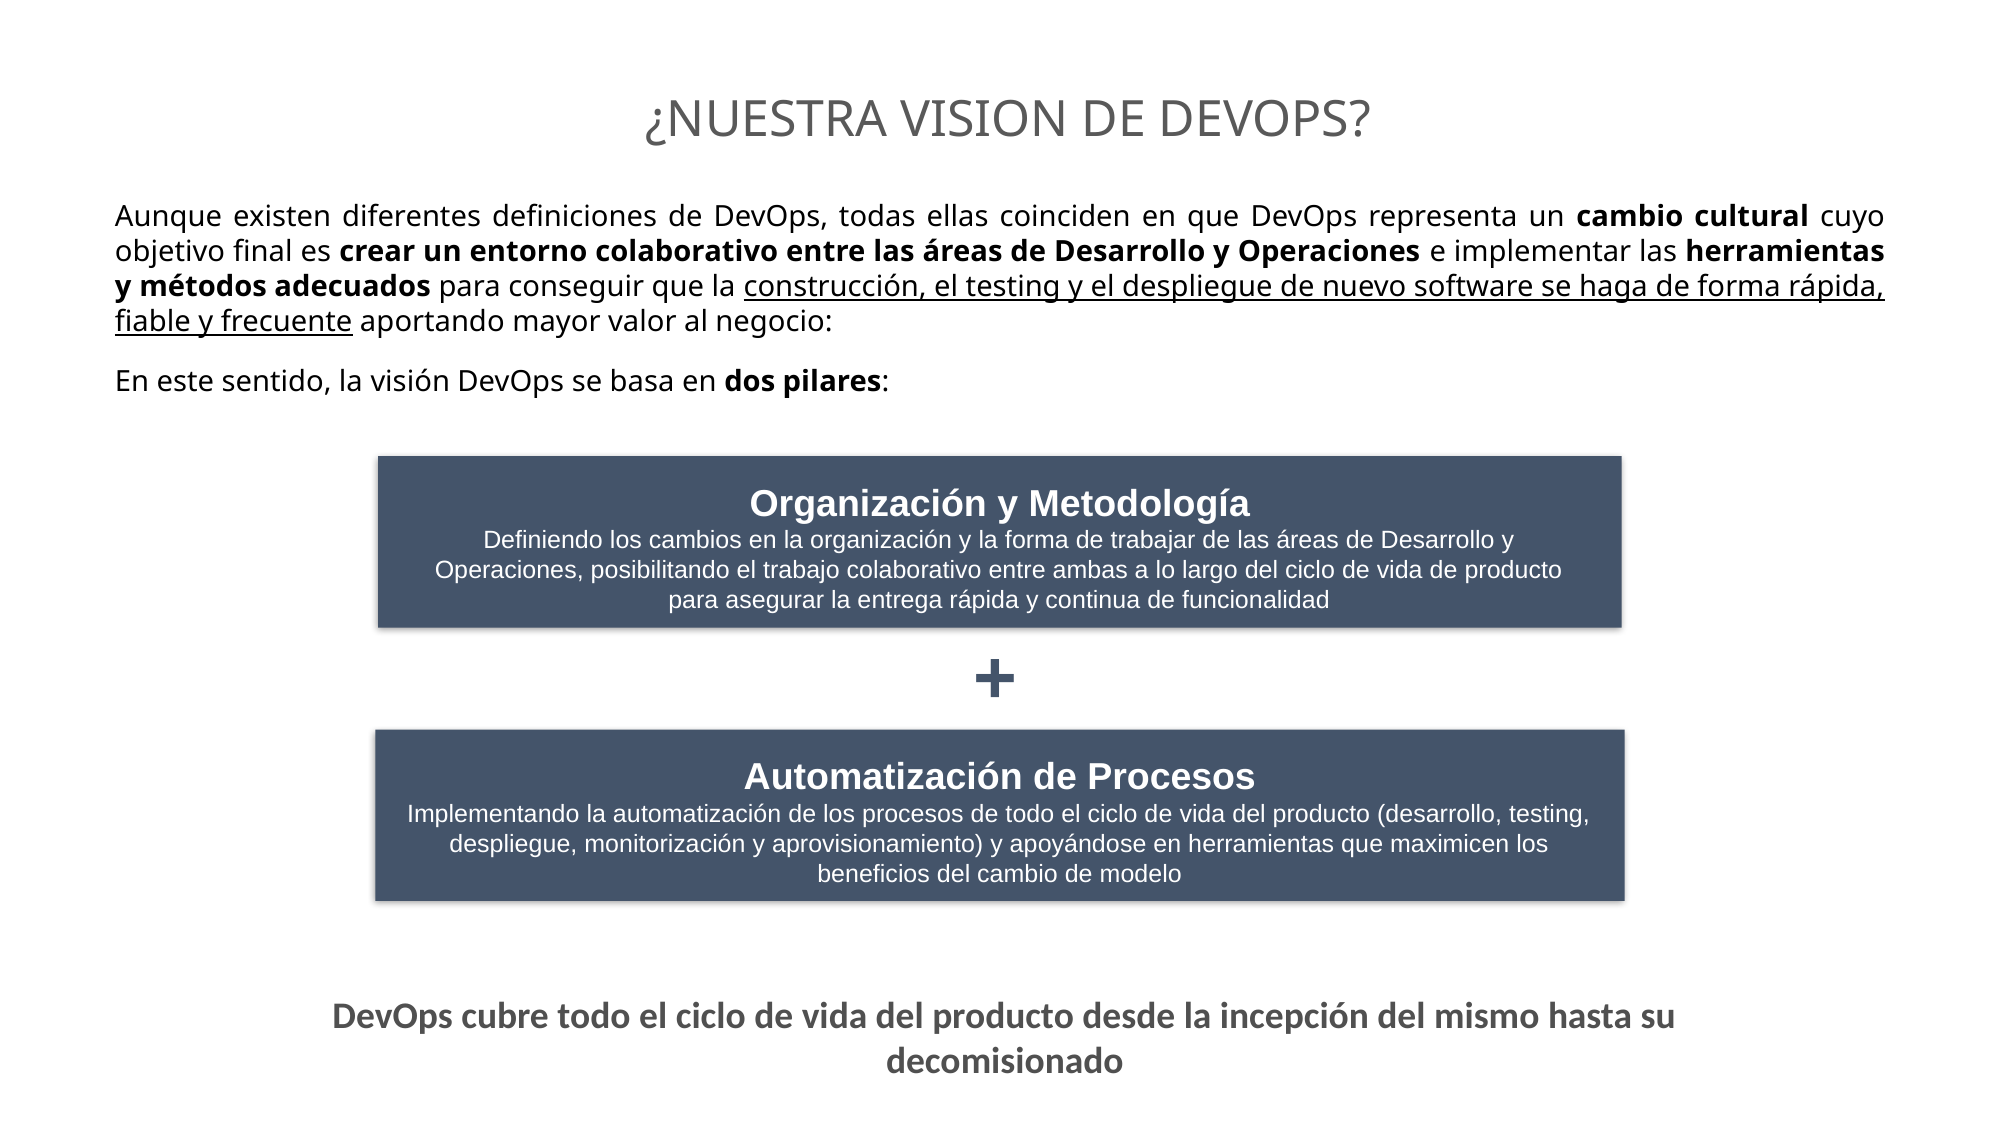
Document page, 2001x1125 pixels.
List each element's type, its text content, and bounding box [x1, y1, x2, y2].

text_box ¿NUESTRA VISION DE DEVOPS? [417, 78, 1600, 154]
text_box Aunque existen diferentes definiciones de DevOps, todas ellas coinciden en que DevOps representa un cambio cultural cuyo objetivo final es crear un entorno colaborativo entre las áreas de Desarrollo y Operaciones e implementar las herramientas y métodos adecuados para conseguir que la construcción, el testing y el despliegue de nuevo software se haga de forma rápida, fiable y frecuente aportando mayor valor al negocio: En este sentido, la visión DevOps se basa en dos pilares: [99, 189, 1900, 1094]
text_box DevOps cubre todo el ciclo de vida del producto desde la incepción del mismo hasta su decomisionado [196, 983, 1814, 1089]
text_box Organización y Metodología Definiendo los cambios en la organización y la forma de trabajar de las áreas de Desarrollo y Operaciones, posibilitando el trabajo colaborativo entre ambas a lo largo del ciclo de vida de producto para asegurar la entrega rápida y continua de funcionalidad [378, 456, 1622, 628]
text_box + [955, 636, 1036, 727]
text_box Automatización de Procesos Implementando la automatización de los procesos de todo el ciclo de vida del producto (desarrollo, testing, despliegue, monitorización y aprovisionamiento) y apoyándose en herramientas que maximicen los beneficios del cambio de modelo [375, 729, 1625, 901]
